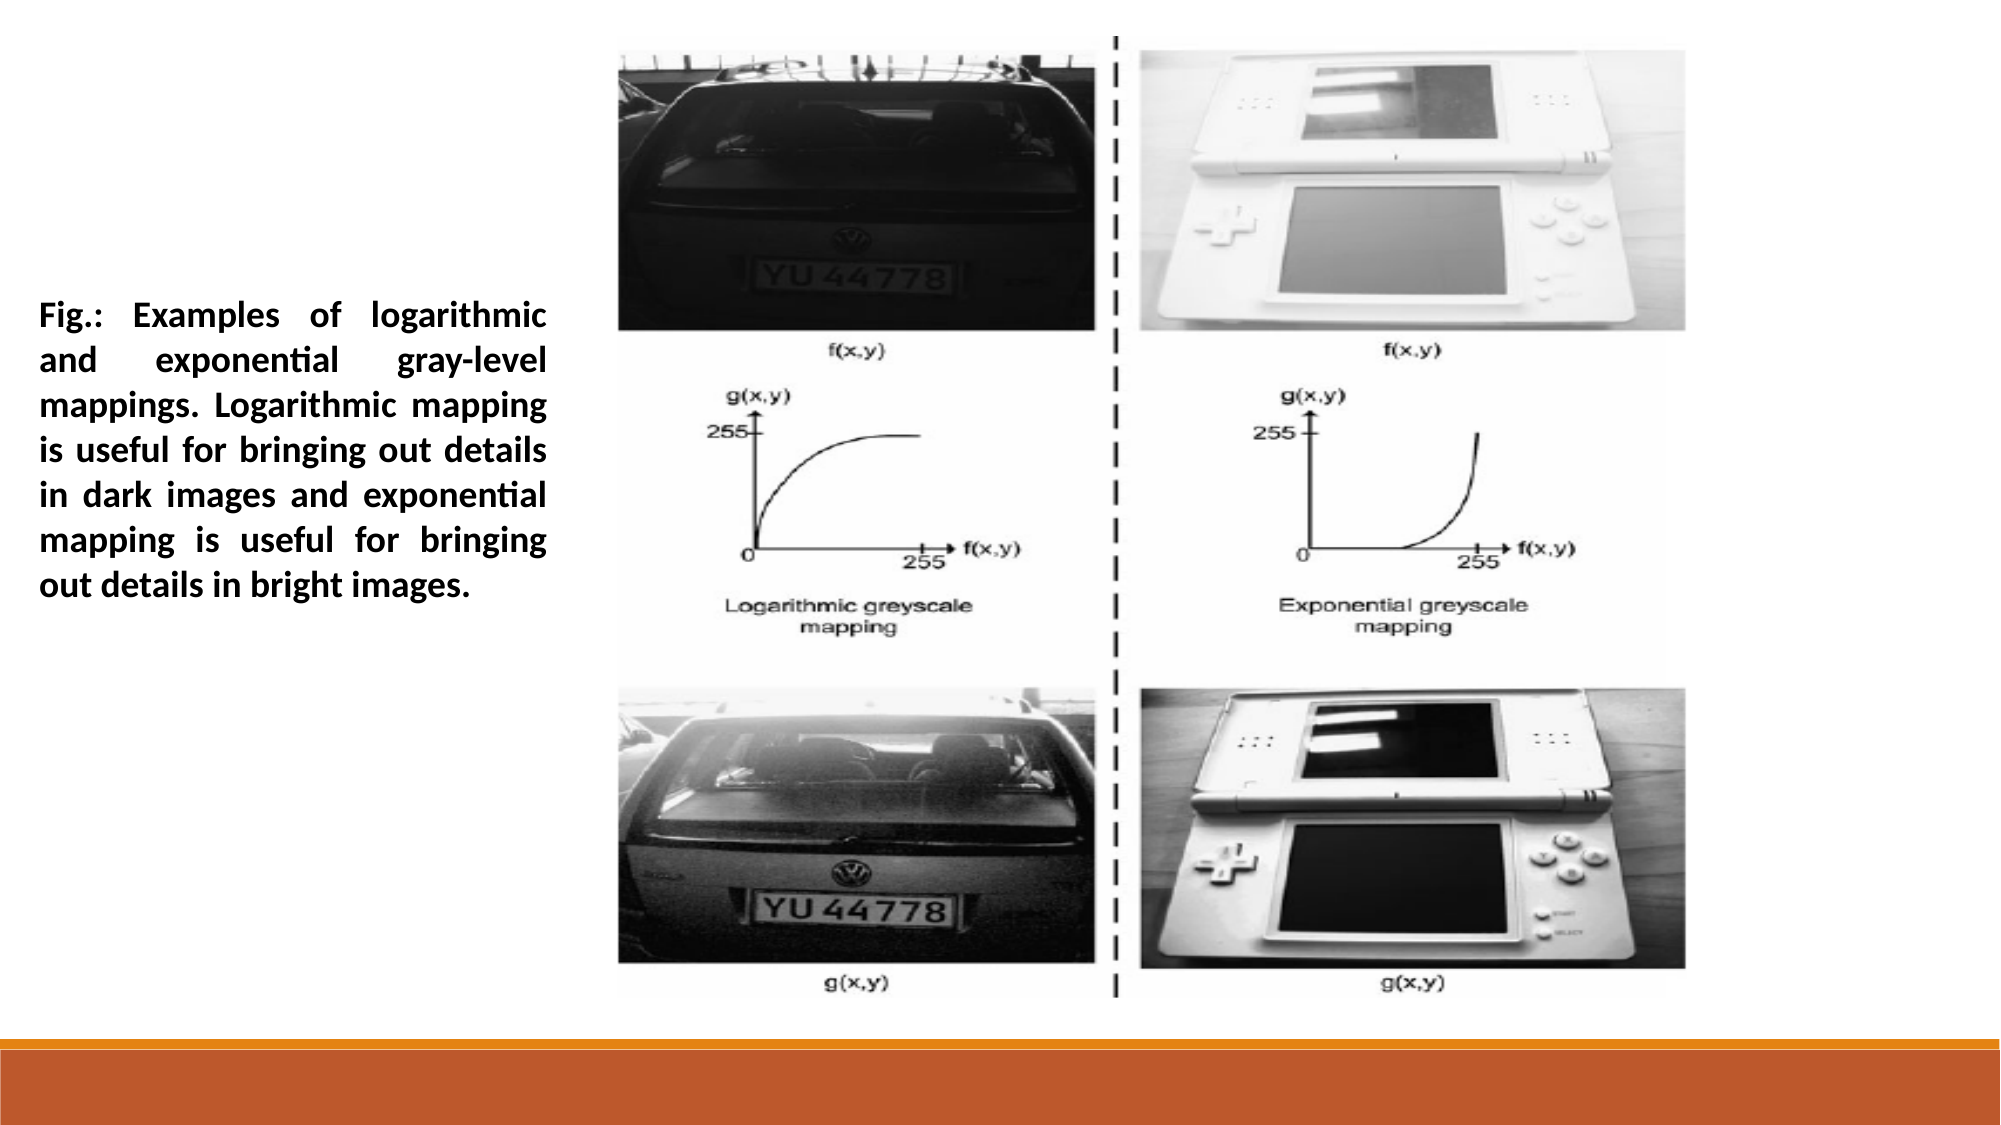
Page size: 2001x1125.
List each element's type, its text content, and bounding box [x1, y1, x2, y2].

text_box Fig.: Examples of logarithmic and exponential gray-level mappings. Logarithmic mapping is useful for bringing out details in dark images and exponential mapping is useful for bringing out details in bright images. [24, 282, 563, 613]
picture [611, 35, 1719, 1006]
